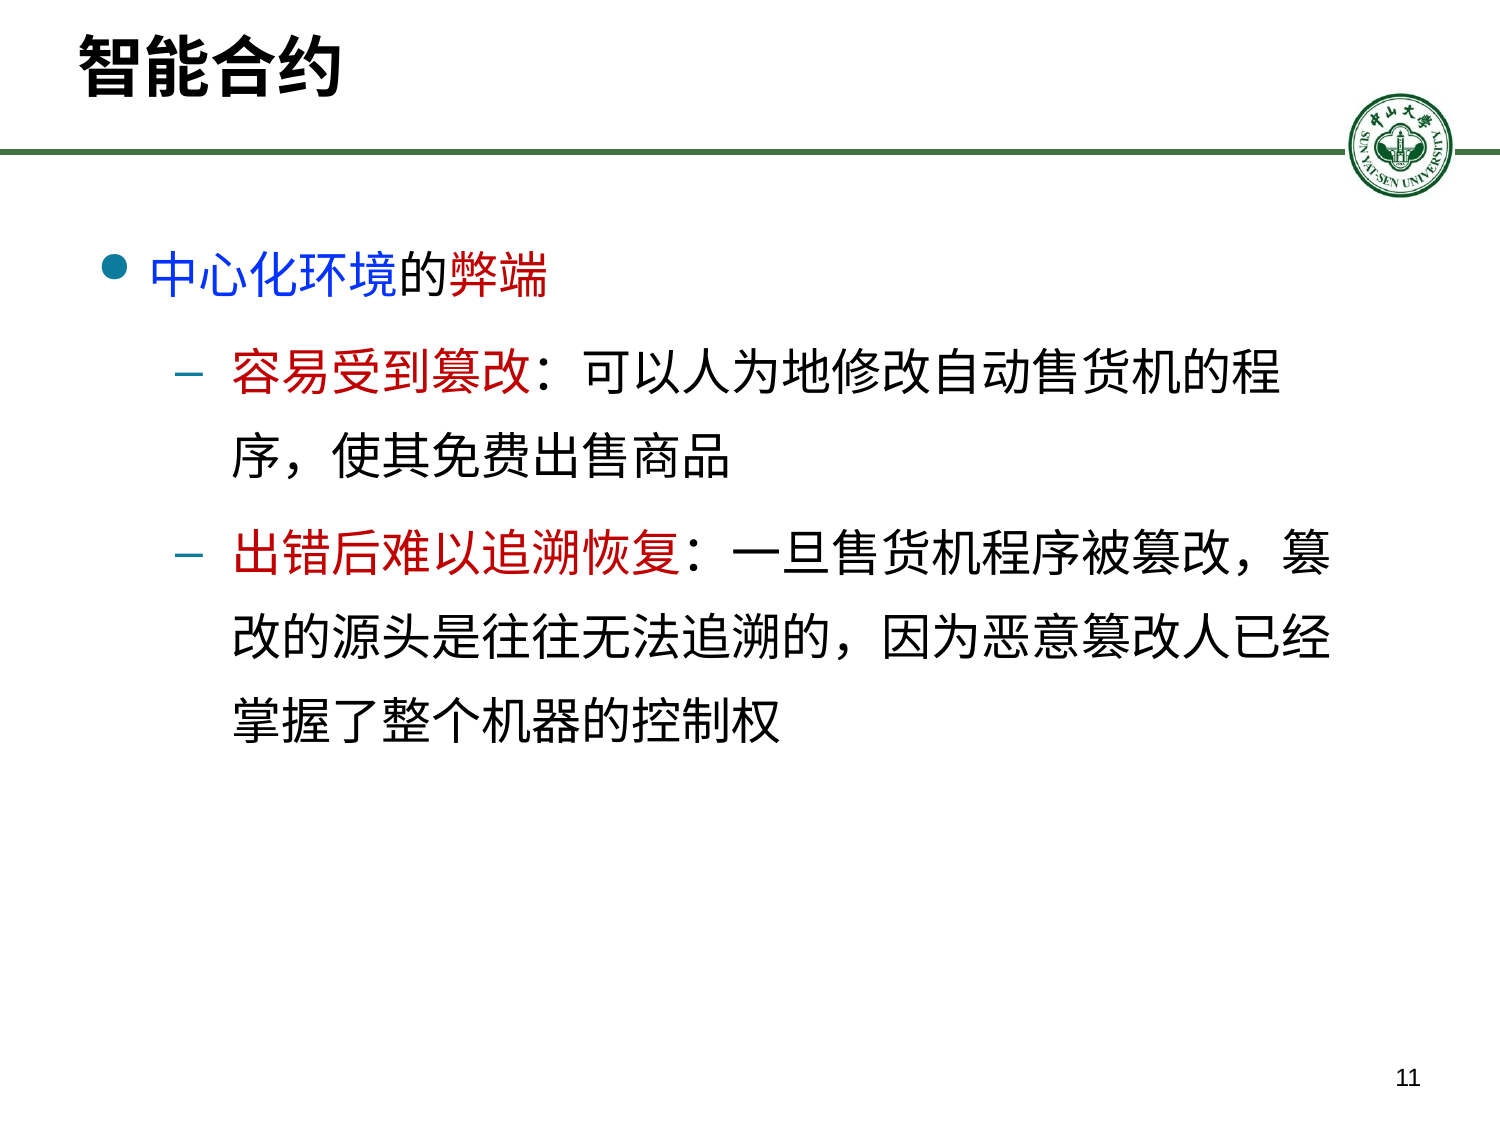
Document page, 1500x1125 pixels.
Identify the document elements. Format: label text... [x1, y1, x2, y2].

title 智能合约 [62, 24, 1421, 113]
picture [1345, 90, 1455, 200]
list 中心化环境的弊端 容易受到篡改：可以人为地修改自动售货机的程序，使其免费出售商品 出错后难以追溯恢复：一旦售货机程序被篡改，篡改的源头是往往无法追溯的，因为恶意篡改人已经掌握了整个机器的控制权 [85, 211, 1371, 1082]
